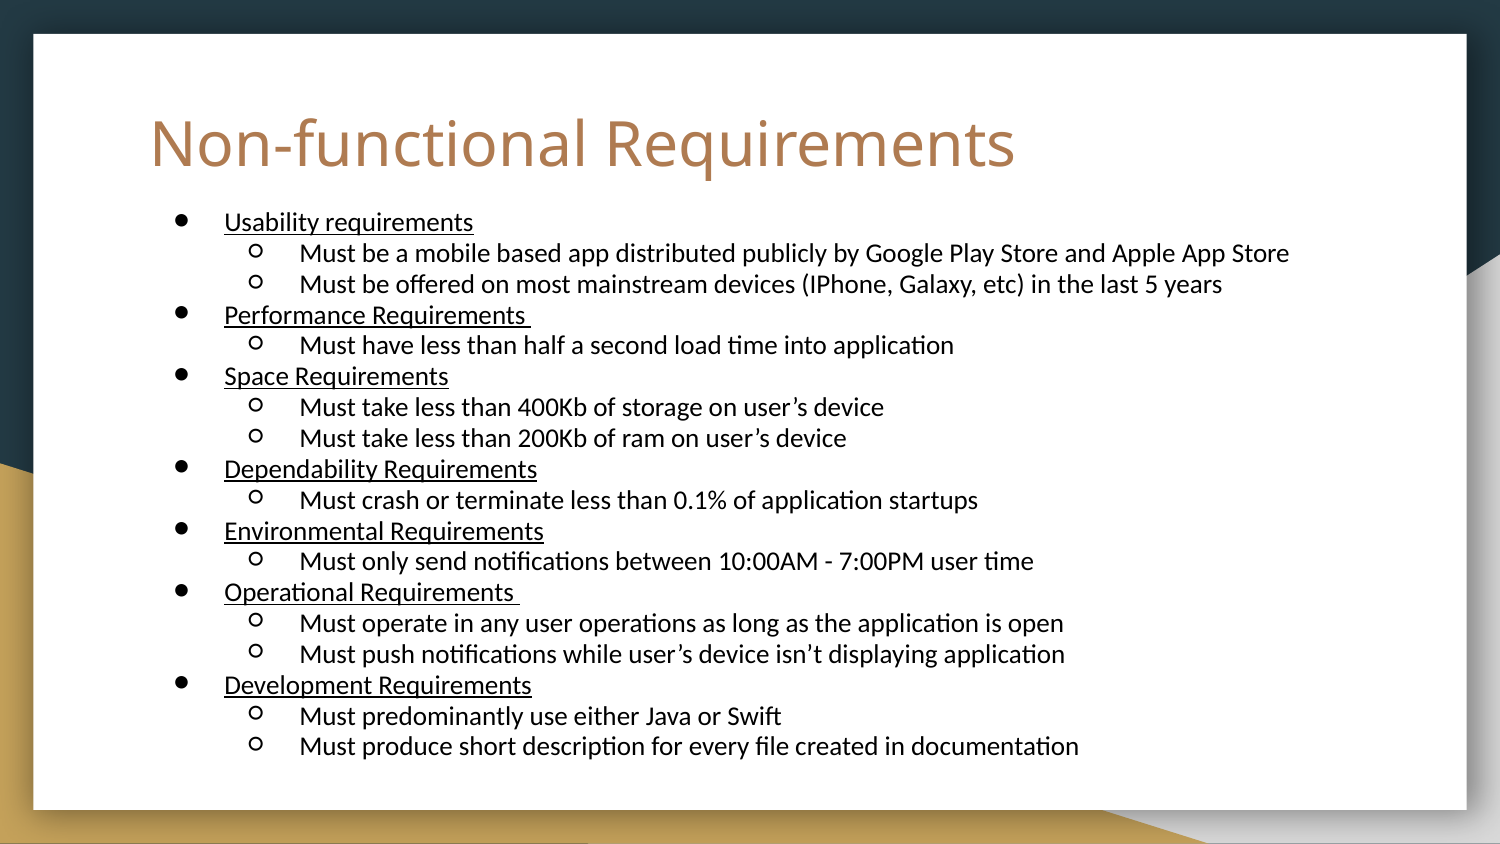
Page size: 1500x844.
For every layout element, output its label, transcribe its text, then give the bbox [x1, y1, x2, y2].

list Usability requirements Must be a mobile based app distributed publicly by Google Play Store and Apple App Store Must be offered on most mainstream devices (IPhone, Galaxy, etc) in the last 5 years Performance Requirements Must have less than half a second load time into application Space Requirements Must take less than 400Kb of storage on user’s device Must take less than 200Kb of ram on user’s device Dependability Requirements Must crash or terminate less than 0.1% of application startups Environmental Requirements Must only send notifications between 10:00AM - 7:00PM user time Operational Requirements Must operate in any user operations as long as the application is open Must push notifications while user’s device isn’t displaying application Development Requirements Must predominantly use either Java or Swift Must produce short description for every file created in documentation [134, 192, 1313, 754]
title Non-functional Requirements [134, 88, 1366, 246]
